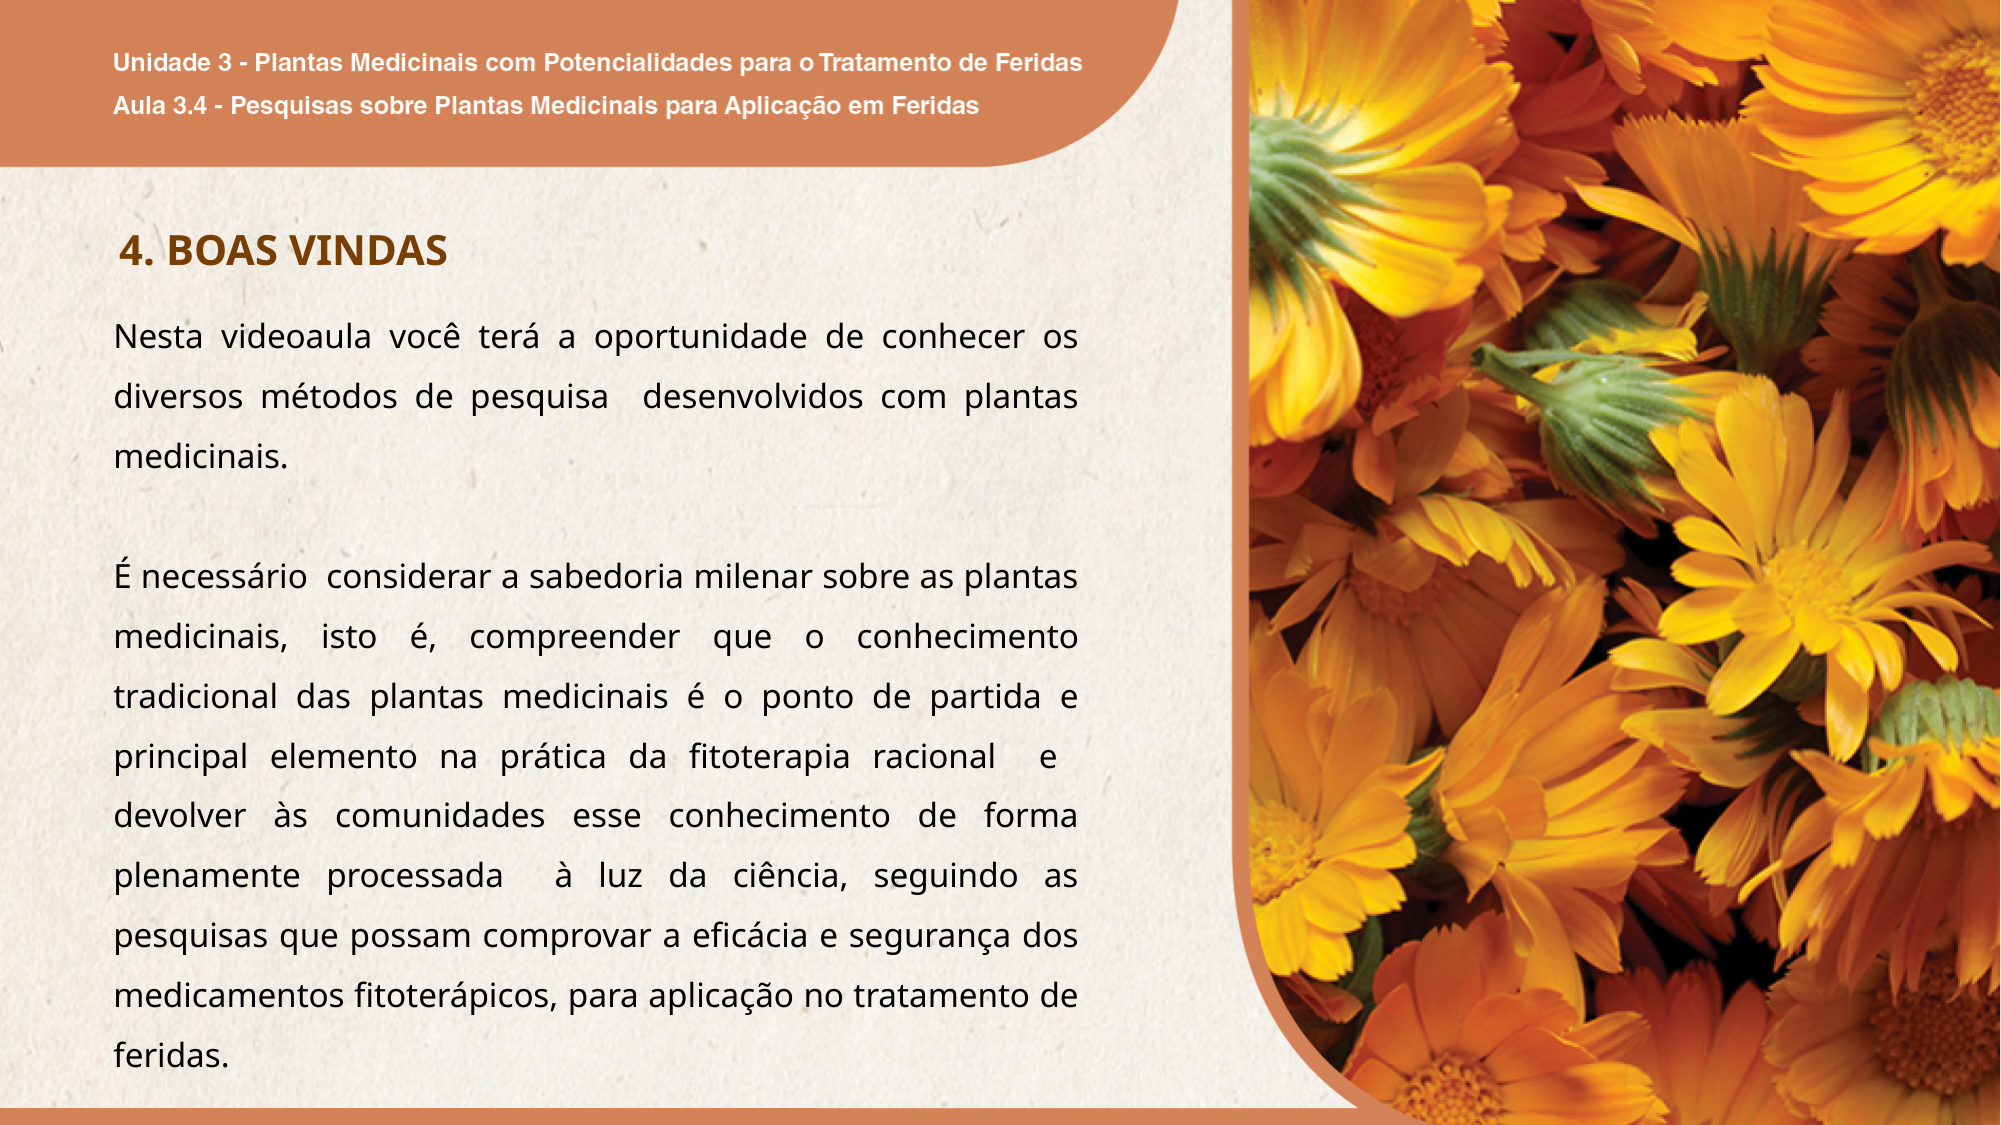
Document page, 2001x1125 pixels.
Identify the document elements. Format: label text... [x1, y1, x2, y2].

text_box Nesta videoaula você terá a oportunidade de conhecer os diversos métodos de pesquisa desenvolvidos com plantas medicinais. É necessário considerar a sabedoria milenar sobre as plantas medicinais, isto é, compreender que o conhecimento tradicional das plantas medicinais é o ponto de partida e principal elemento na prática da fitoterapia racional e devolver às comunidades esse conhecimento de forma plenamente processada à luz da ciência, seguindo as pesquisas que possam comprovar a eficácia e segurança dos medicamentos fitoterápicos, para aplicação no tratamento de feridas. [98, 288, 1096, 1082]
text_box 4. BOAS VINDAS [98, 216, 666, 298]
picture [0, 0, 2001, 1125]
